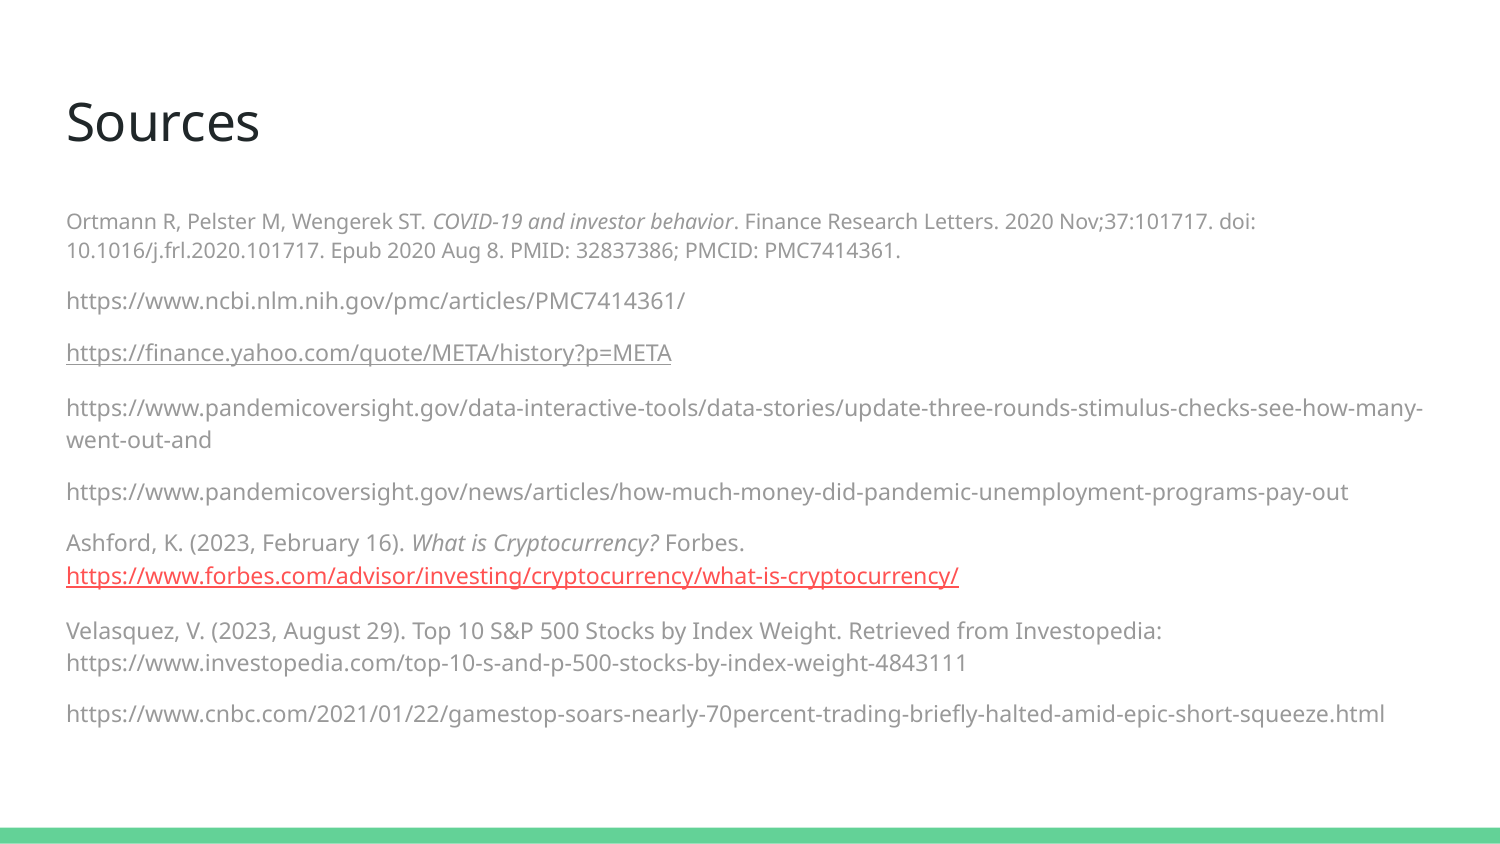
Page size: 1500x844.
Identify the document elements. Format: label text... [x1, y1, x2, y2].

title Sources [51, 72, 1449, 167]
list Ortmann R, Pelster M, Wengerek ST. COVID-19 and investor behavior. Finance Research Letters. 2020 Nov;37:101717. doi: 10.1016/j.frl.2020.101717. Epub 2020 Aug 8. PMID: 32837386; PMCID: PMC7414361. https://www.ncbi.nlm.nih.gov/pmc/articles/PMC7414361/ https://finance.yahoo.com/quote/META/history?p=META https://www.pandemicoversight.gov/data-interactive-tools/data-stories/update-three-rounds-stimulus-checks-see-how-many-went-out-and https://www.pandemicoversight.gov/news/articles/how-much-money-did-pandemic-unemployment-programs-pay-out Ashford, K. (2023, February 16). What is Cryptocurrency? Forbes. https://www.forbes.com/advisor/investing/cryptocurrency/what-is-cryptocurrency/ Velasquez, V. (2023, August 29). Top 10 S&P 500 Stocks by Index Weight. Retrieved from Investopedia: https://www.investopedia.com/top-10-s-and-p-500-stocks-by-index-weight-4843111 https://www.cnbc.com/2021/01/22/gamestop-soars-nearly-70percent-trading-briefly-halted-amid-epic-short-squeeze.html [51, 189, 1449, 750]
